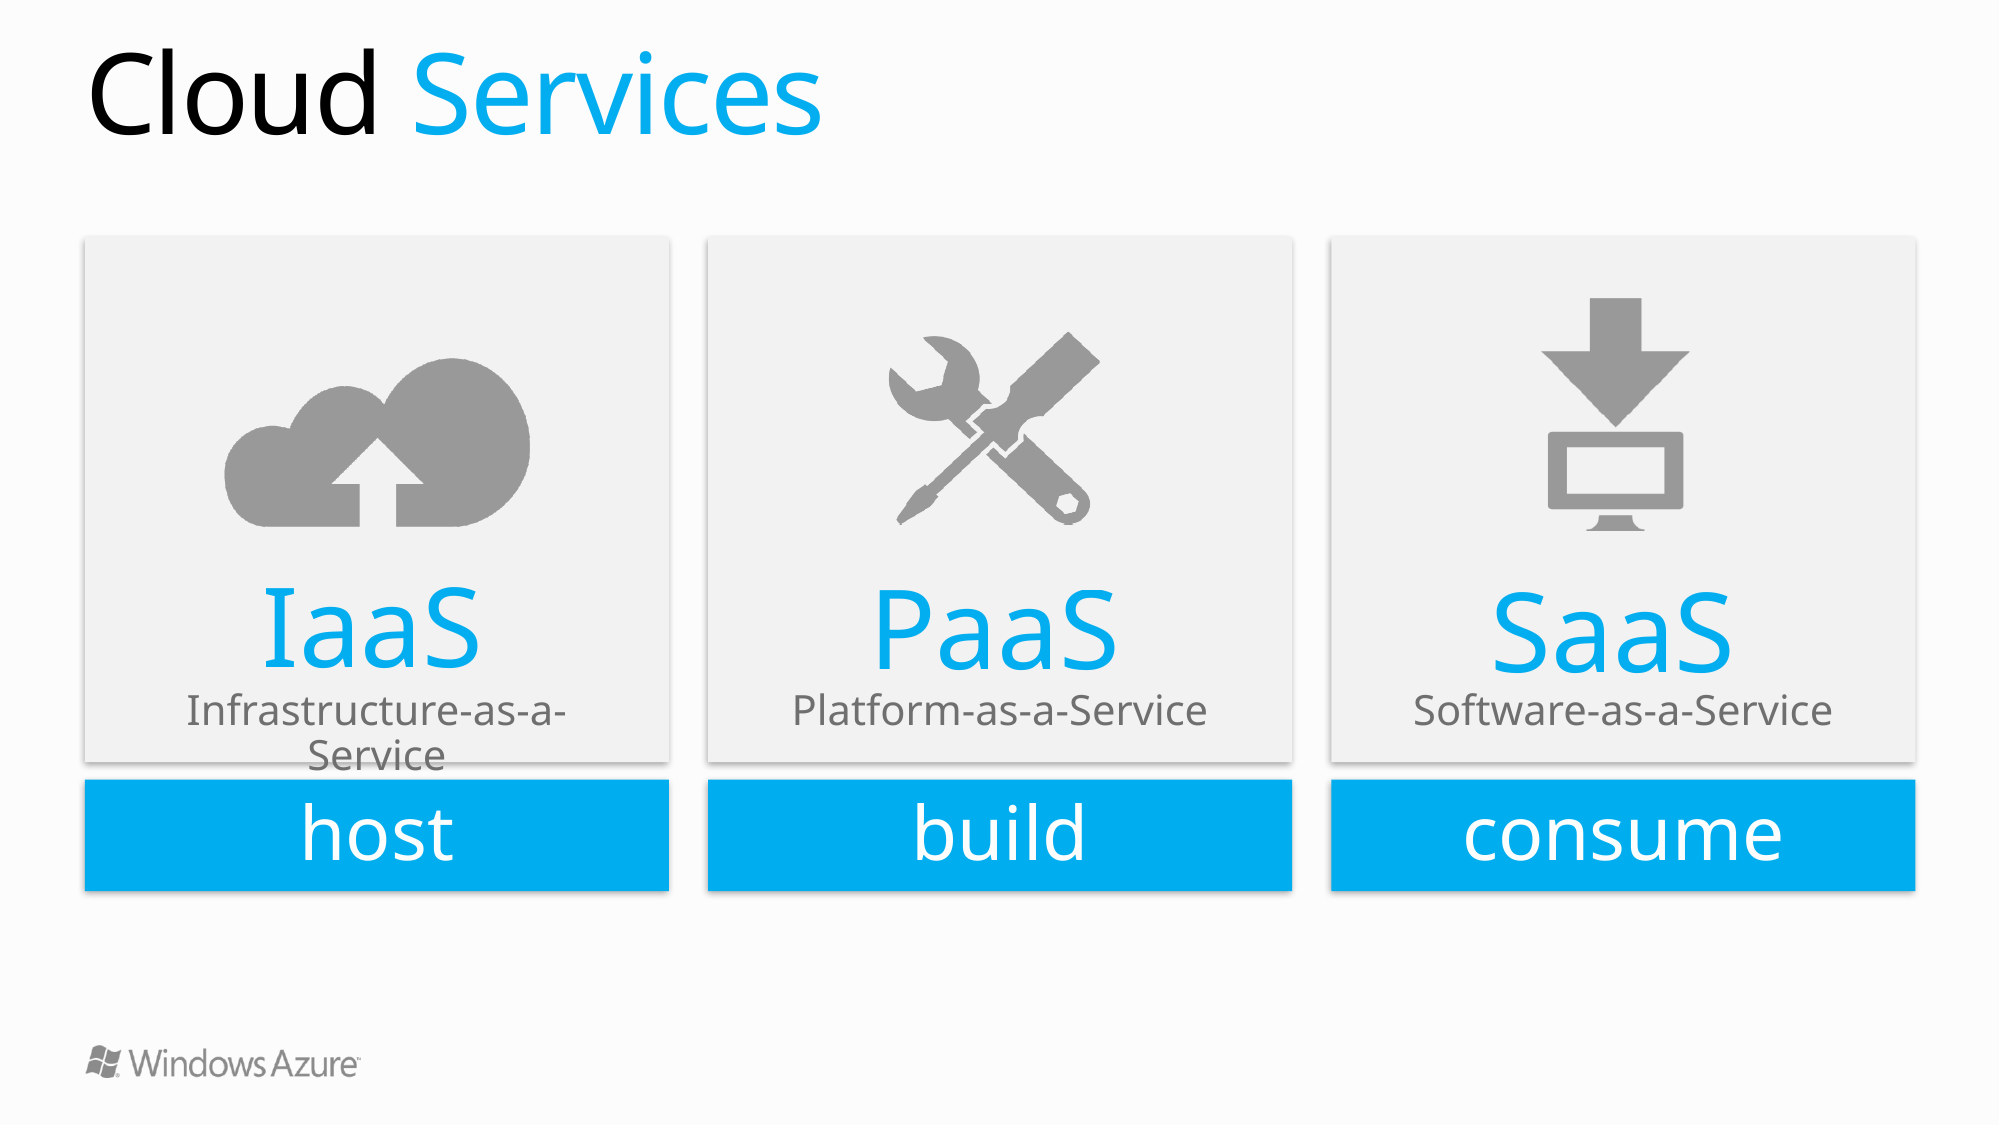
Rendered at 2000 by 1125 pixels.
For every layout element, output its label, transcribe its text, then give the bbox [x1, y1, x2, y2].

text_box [84, 236, 670, 892]
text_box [707, 236, 1293, 892]
title Cloud Services [85, 37, 1914, 161]
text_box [1331, 236, 1916, 892]
